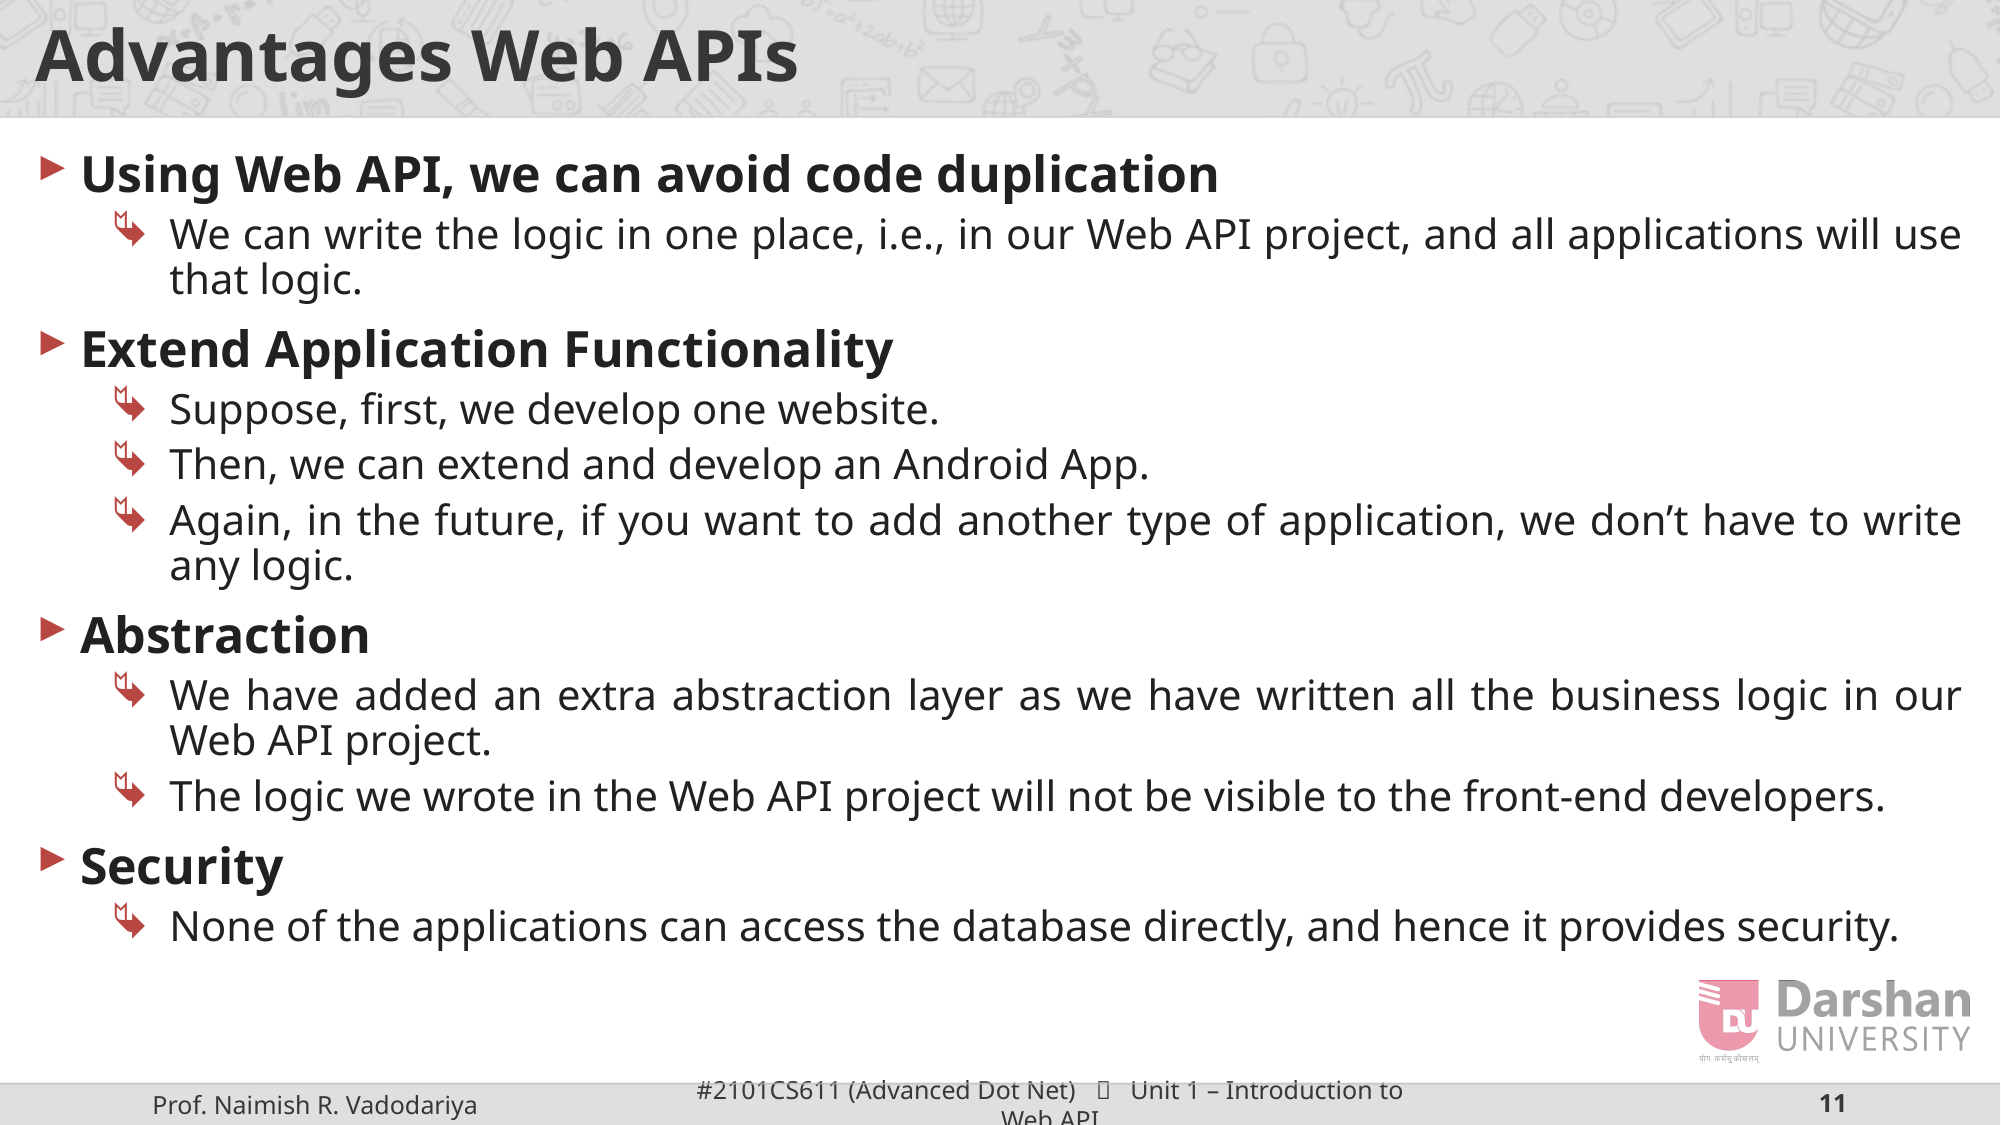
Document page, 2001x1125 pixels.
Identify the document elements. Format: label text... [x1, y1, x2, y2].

title Advantages Web APIs [0, 0, 2000, 117]
list Using Web API, we can avoid code duplication We can write the logic in one place, i.e., in our Web API project, and all applications will use that logic. Extend Application Functionality Suppose, first, we develop one website. Then, we can extend and develop an Android App. Again, in the future, if you want to add another type of application, we don’t have to write any logic. Abstraction We have added an extra abstraction layer as we have written all the business logic in our Web API project. The logic we wrote in the Web API project will not be visible to the front-end developers. Security None of the applications can access the database directly, and hence it provides security. [21, 141, 1979, 1059]
